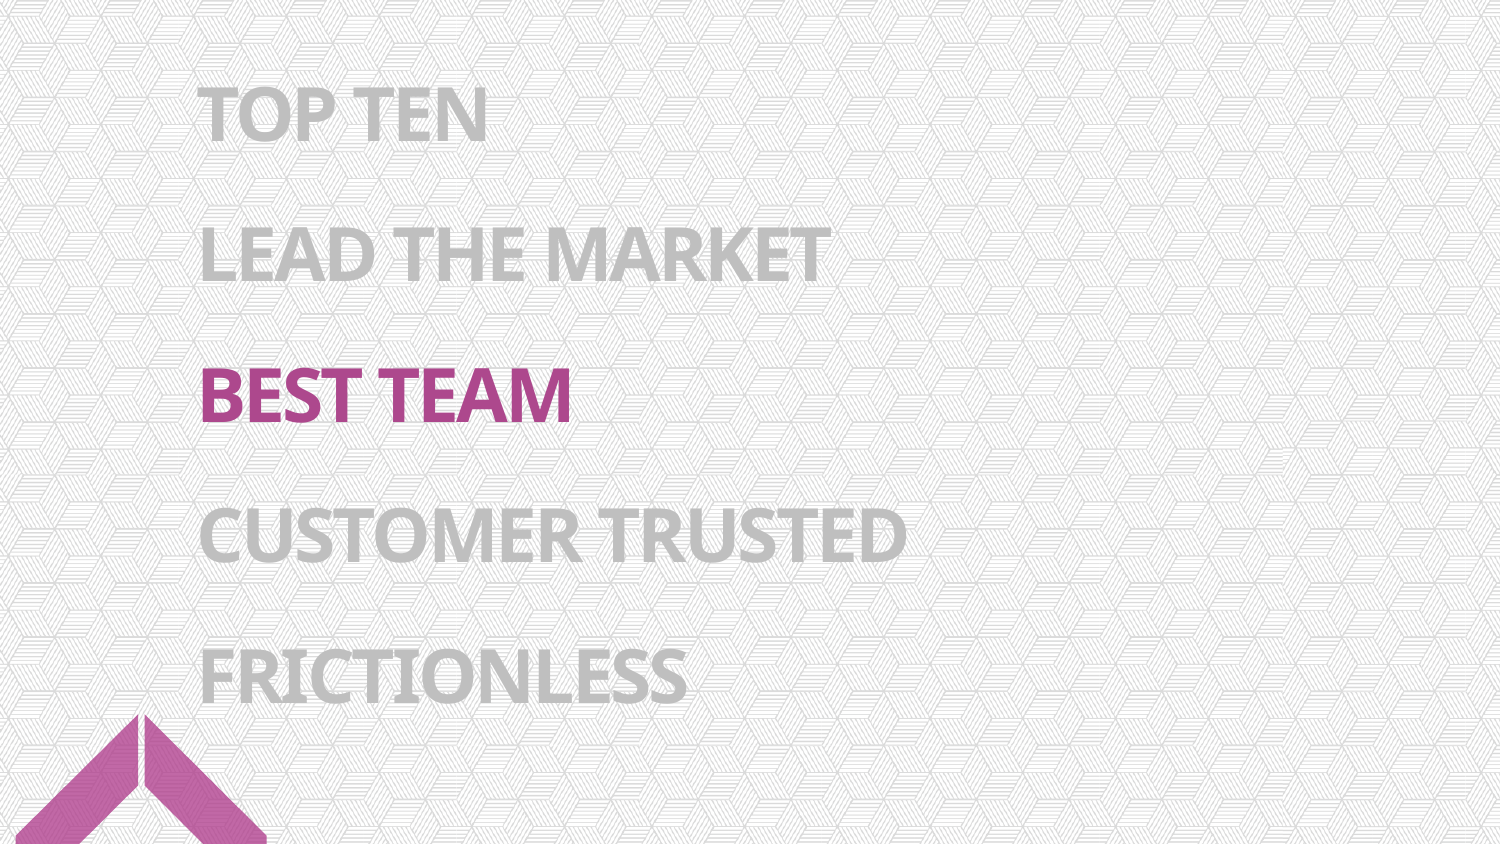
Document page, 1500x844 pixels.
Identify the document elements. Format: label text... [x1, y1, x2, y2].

text_box BEST TEAM [181, 350, 1143, 446]
picture [0, 0, 1500, 844]
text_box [15, 714, 267, 844]
text_box TOP TEN [181, 69, 1143, 165]
text_box FRICTIONLESS [181, 630, 1143, 727]
text_box CUSTOMER TRUSTED [181, 490, 1143, 587]
text_box LEAD THE MARKET [181, 209, 1143, 306]
